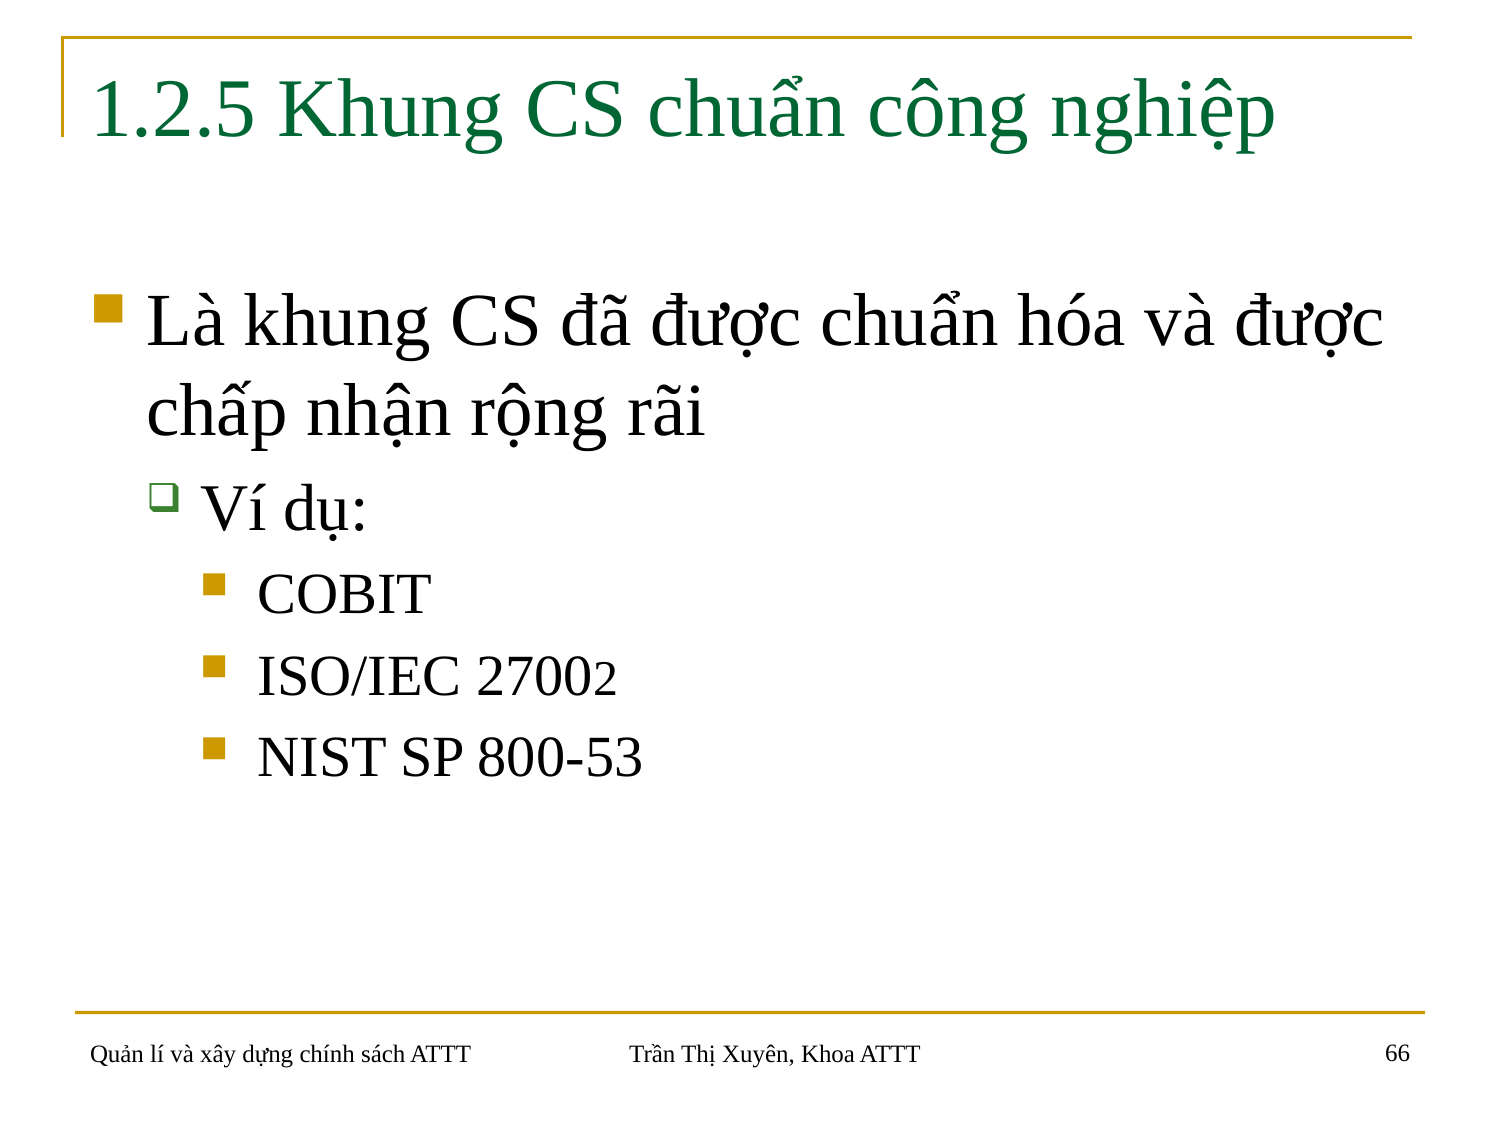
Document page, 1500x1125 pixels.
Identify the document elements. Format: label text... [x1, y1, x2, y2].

slide_number 66 [1074, 999, 1425, 1075]
footer Trần Thị Xuyên, Khoa ATTT [562, 999, 988, 1075]
title 1.2.5 Khung CS chuẩn công nghiệp [75, 45, 1425, 233]
slide_number Quản lí và xây dựng chính sách ATTT [75, 999, 500, 1075]
list Là khung CS đã được chuẩn hóa và được chấp nhận rộng rãi Ví dụ: COBIT ISO/IEC 27002 NIST SP 800-53 [75, 262, 1425, 1006]
